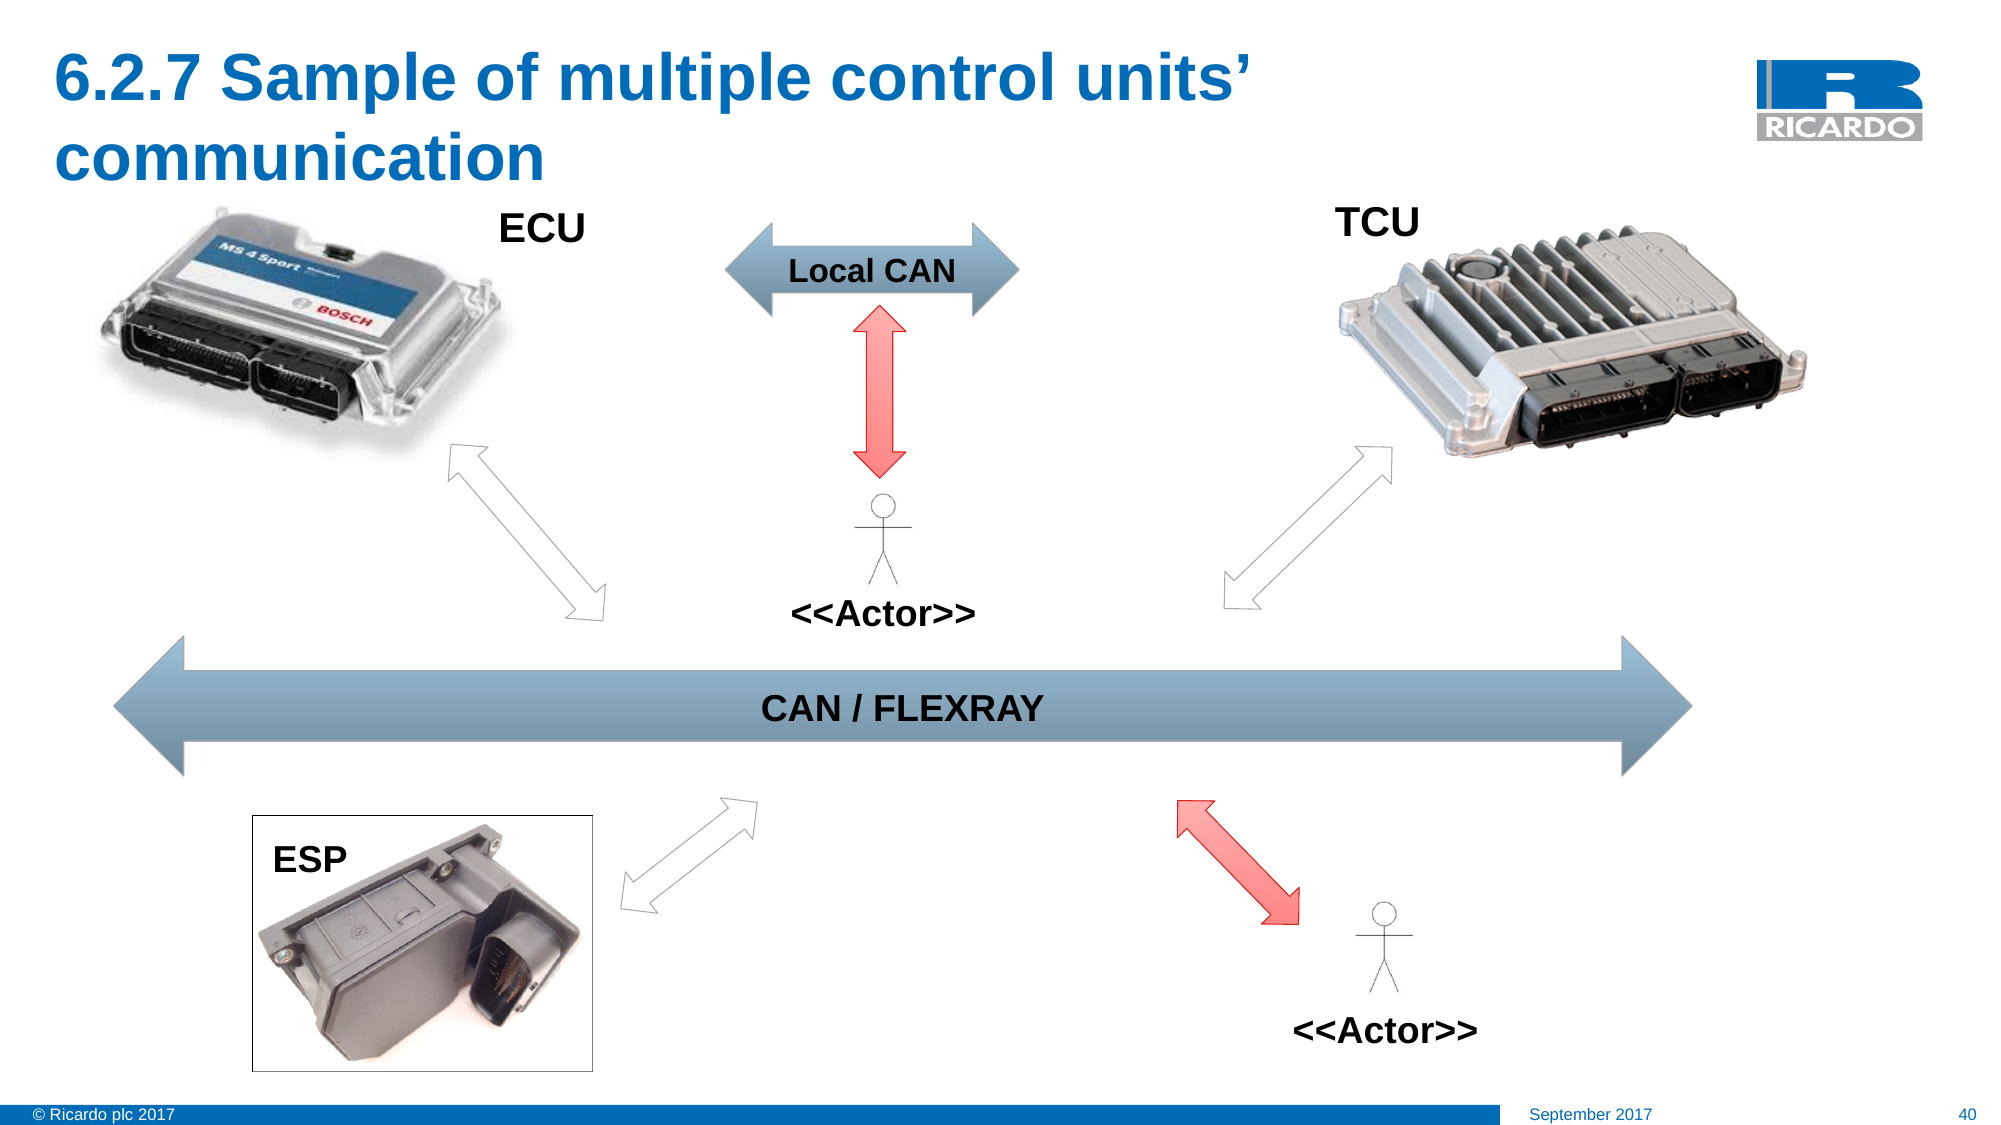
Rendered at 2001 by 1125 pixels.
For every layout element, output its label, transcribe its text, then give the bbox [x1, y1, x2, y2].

picture [1757, 60, 1923, 141]
title 6.2.7 Sample of multiple control units’ communication [54, 33, 1481, 196]
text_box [724, 222, 1020, 641]
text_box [94, 194, 594, 650]
text_box CAN / FLEXRAY [113, 635, 1693, 777]
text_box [1211, 775, 1486, 1059]
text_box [251, 815, 776, 1072]
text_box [1191, 177, 1836, 555]
